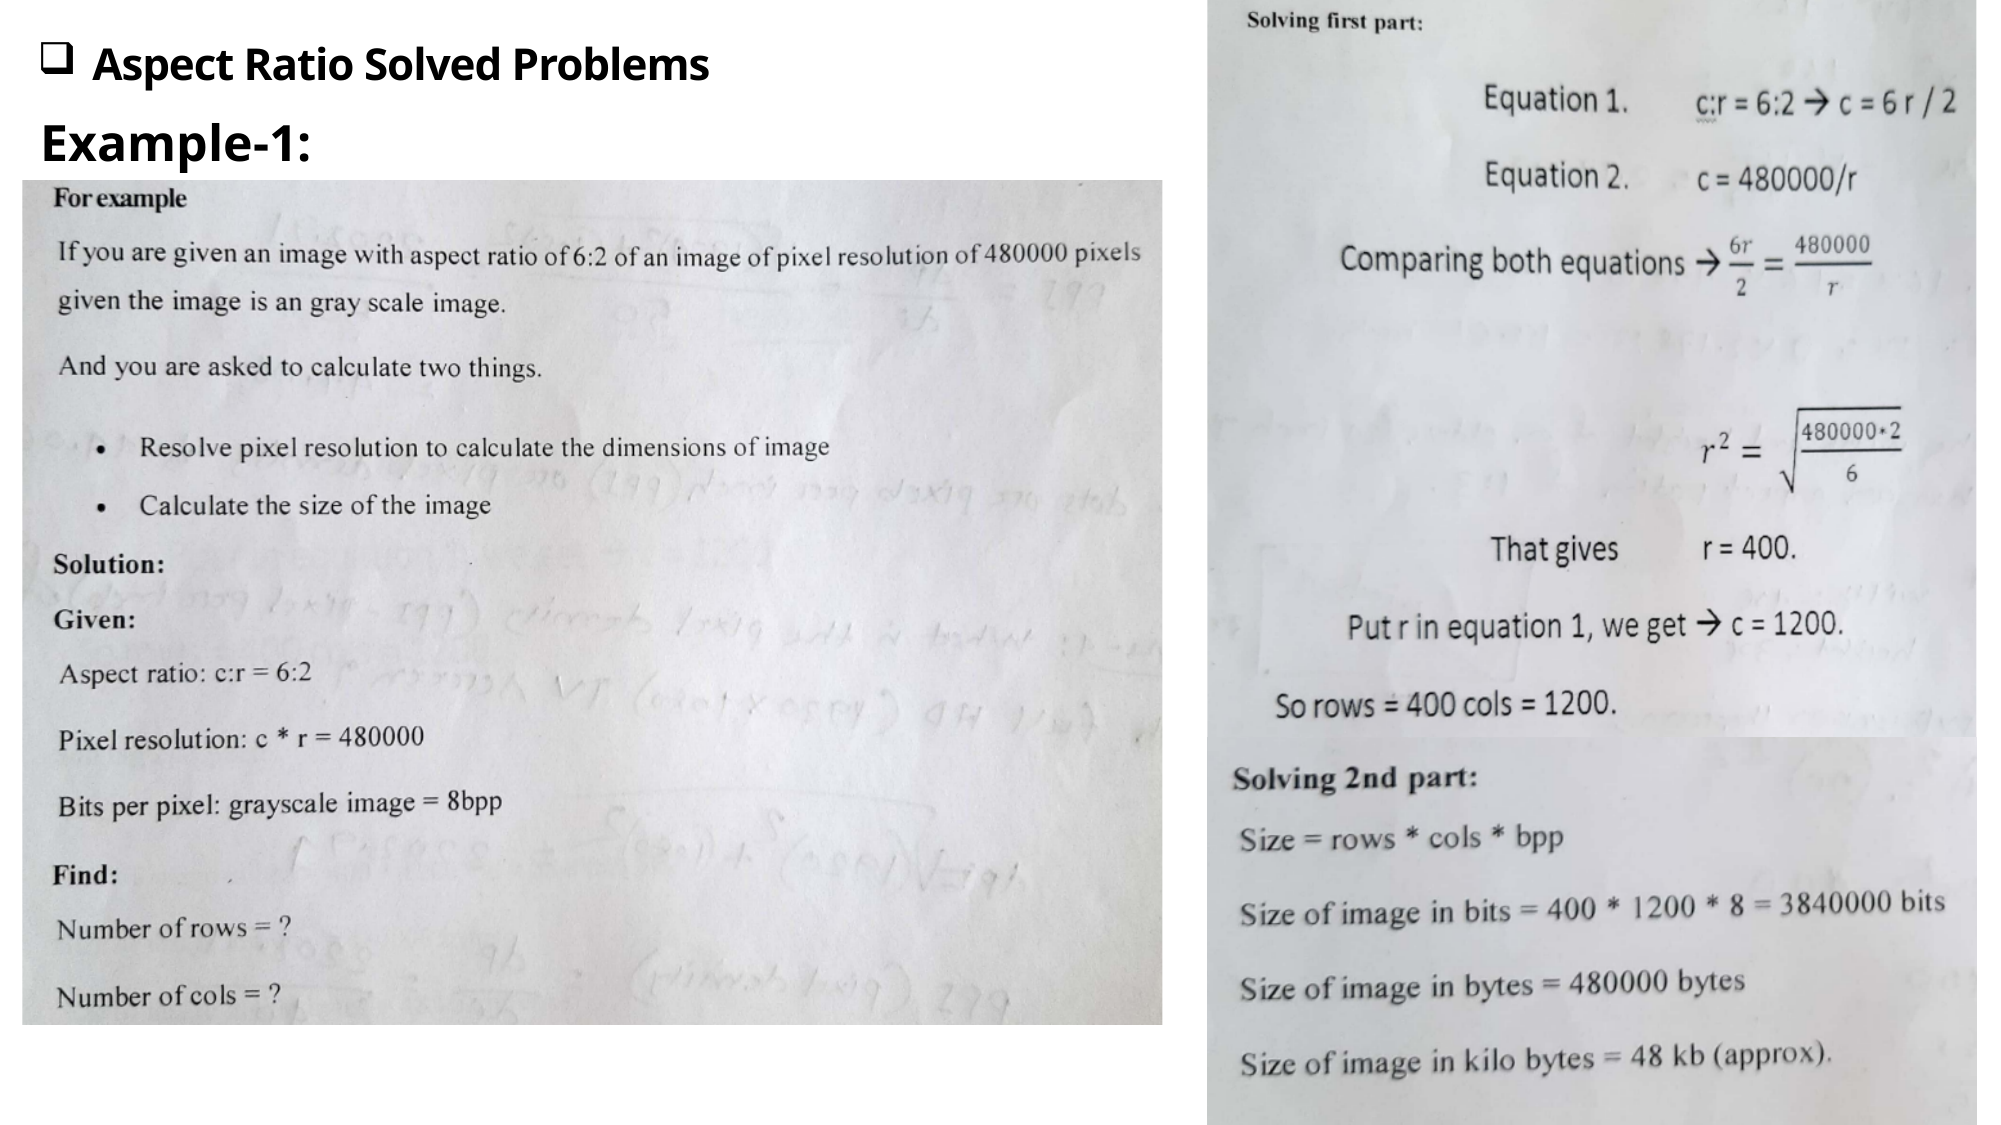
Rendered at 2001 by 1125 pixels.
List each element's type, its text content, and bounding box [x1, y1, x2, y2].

picture [22, 179, 1163, 1025]
picture [1206, 0, 1977, 1125]
text_box Example-1: [26, 104, 495, 175]
title Aspect Ratio Solved Problems [22, 35, 1155, 98]
